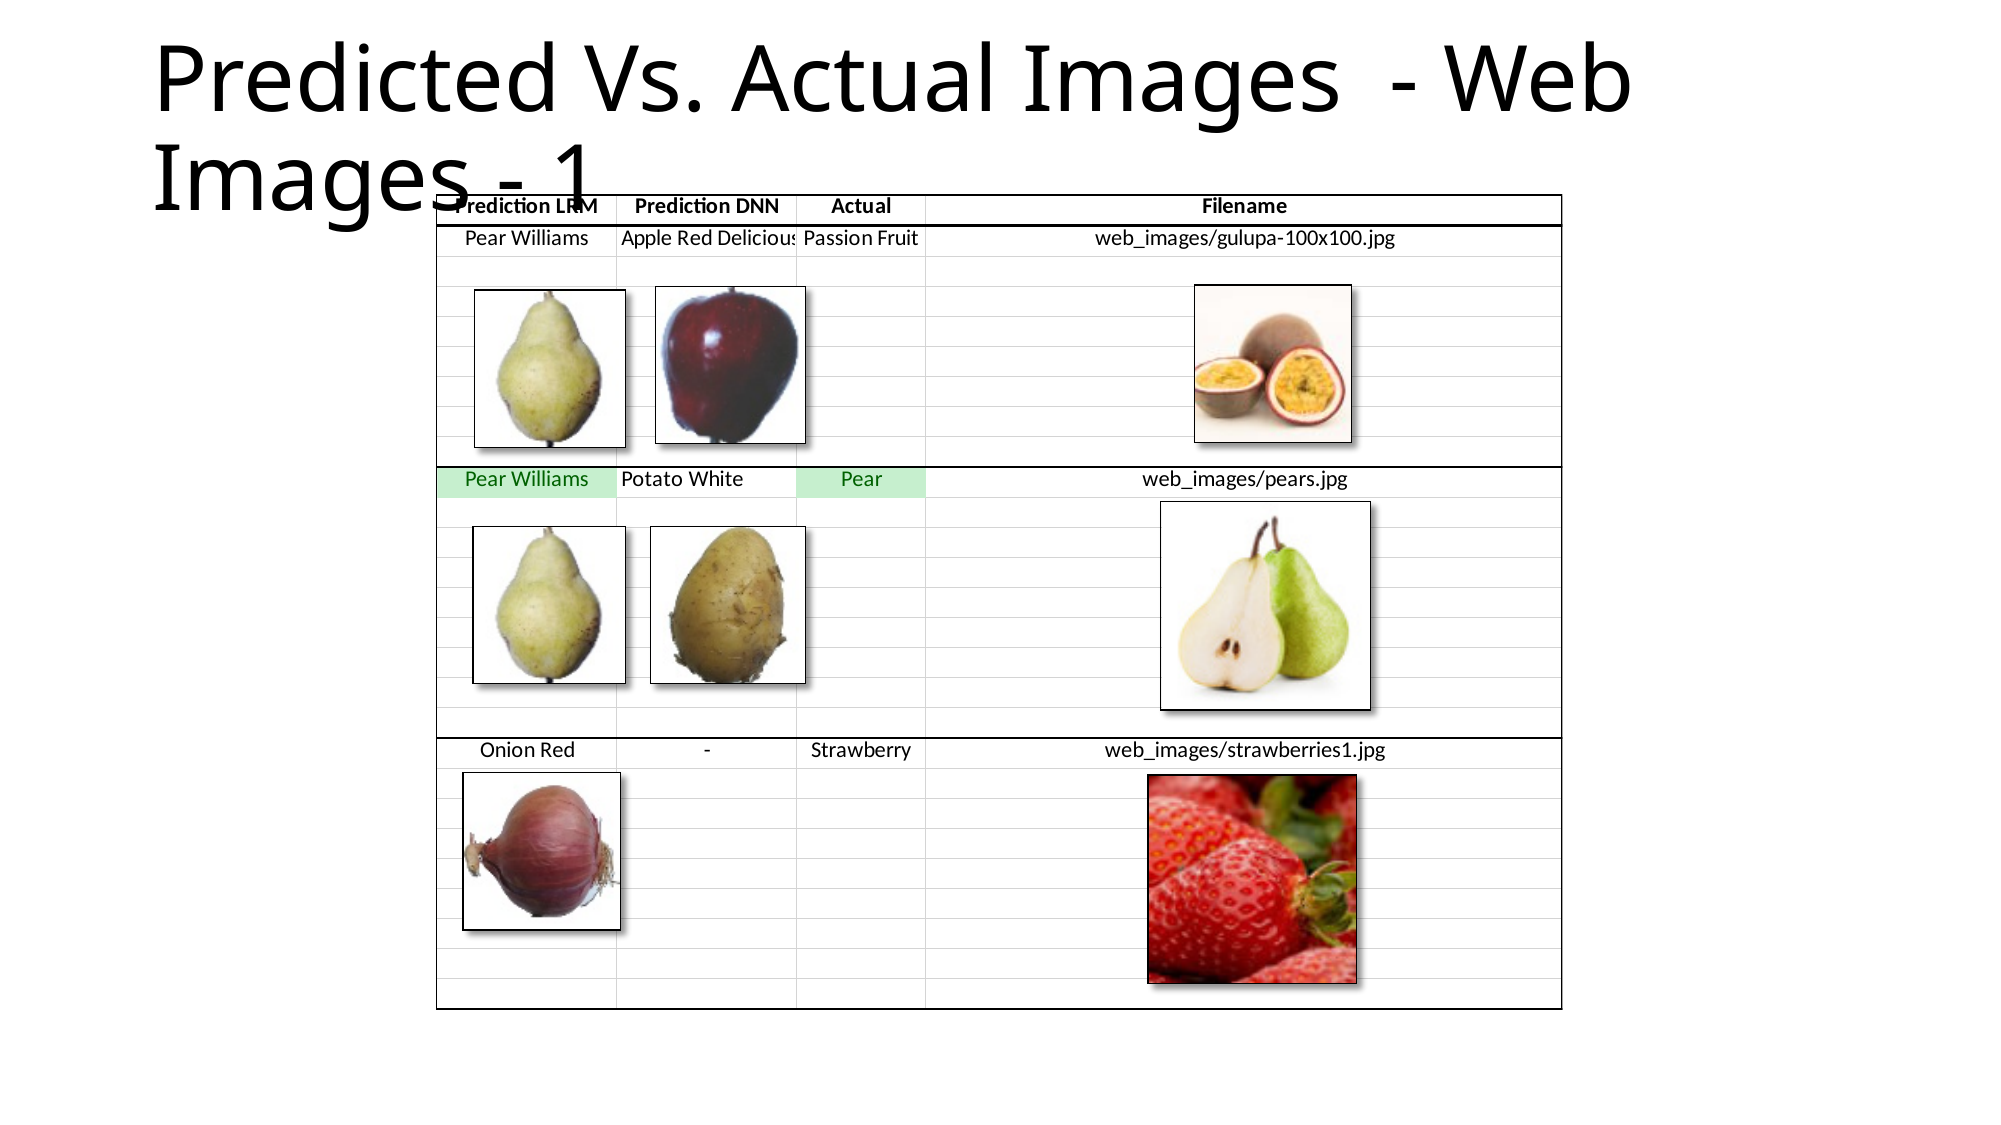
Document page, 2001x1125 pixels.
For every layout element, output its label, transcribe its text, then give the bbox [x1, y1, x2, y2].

title Predicted Vs. Actual Images - Web Images - 1 [137, 22, 1863, 241]
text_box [436, 194, 1564, 1011]
